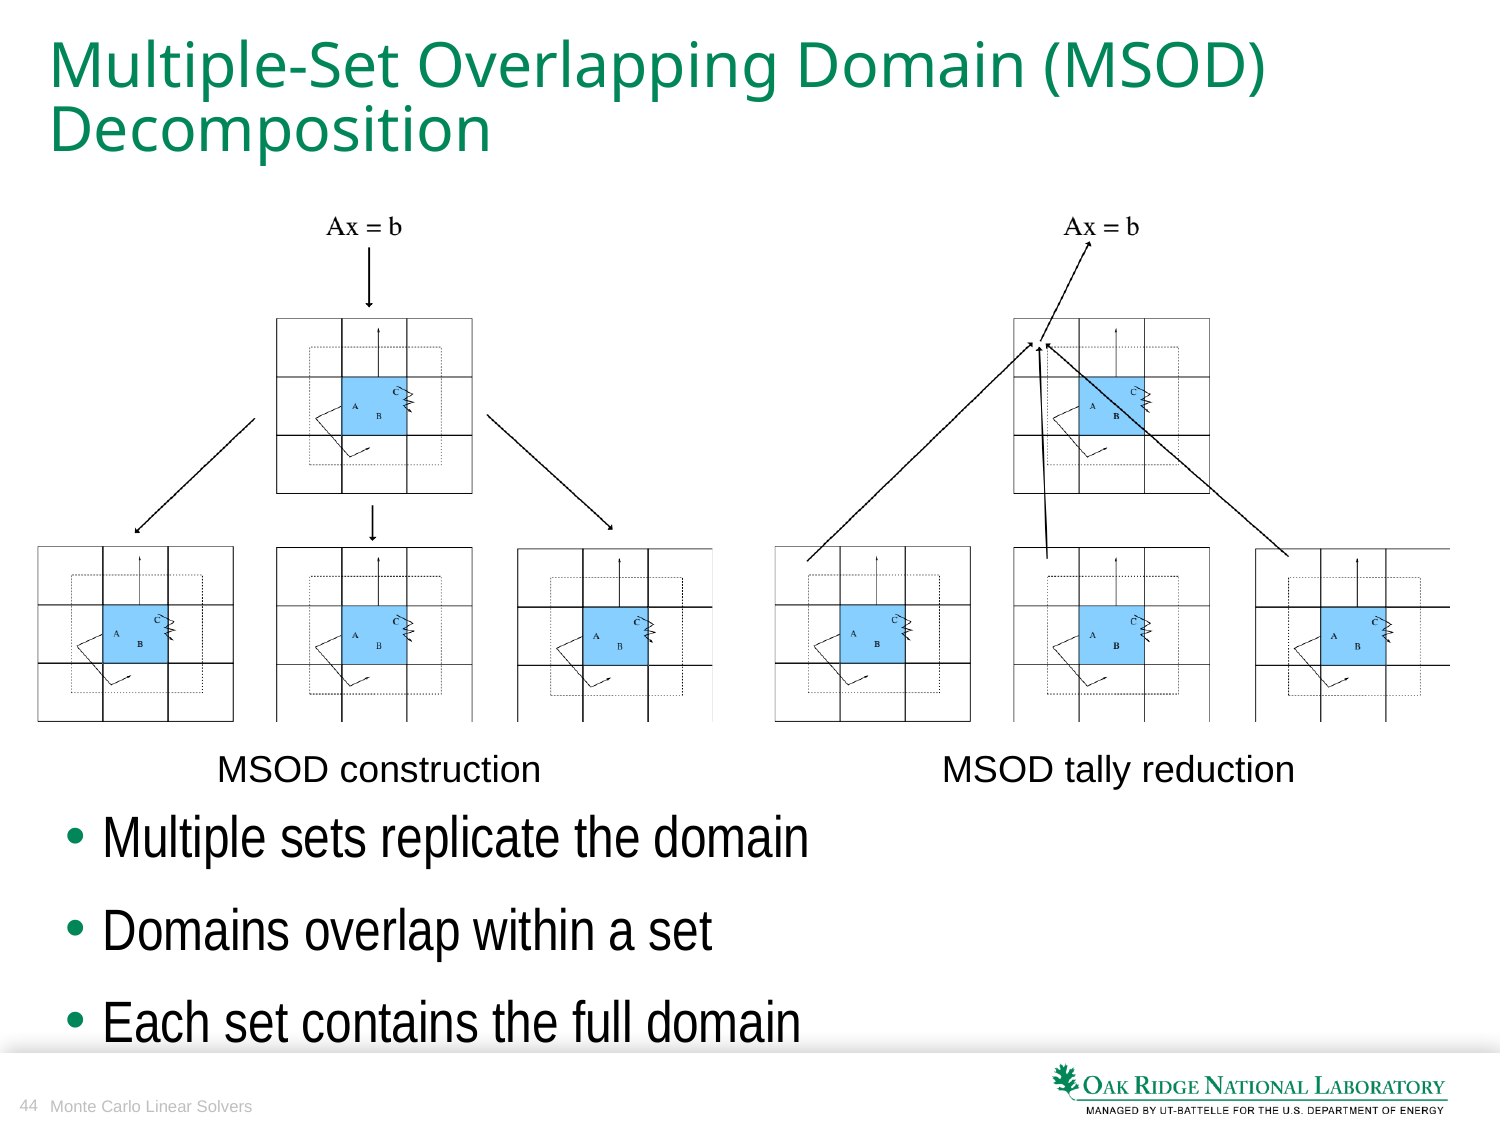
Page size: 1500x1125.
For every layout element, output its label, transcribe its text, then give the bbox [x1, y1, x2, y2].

text_box MSOD tally reduction [927, 737, 1311, 798]
list Multiple sets replicate the domain Domains overlap within a set Each set contains the full domain [50, 800, 1400, 1067]
picture [774, 212, 1451, 722]
picture [1052, 1063, 1448, 1114]
picture [37, 212, 713, 722]
title Multiple-Set Overlapping Domain (MSOD) Decomposition [33, 29, 1384, 109]
text_box MSOD construction [202, 737, 557, 798]
